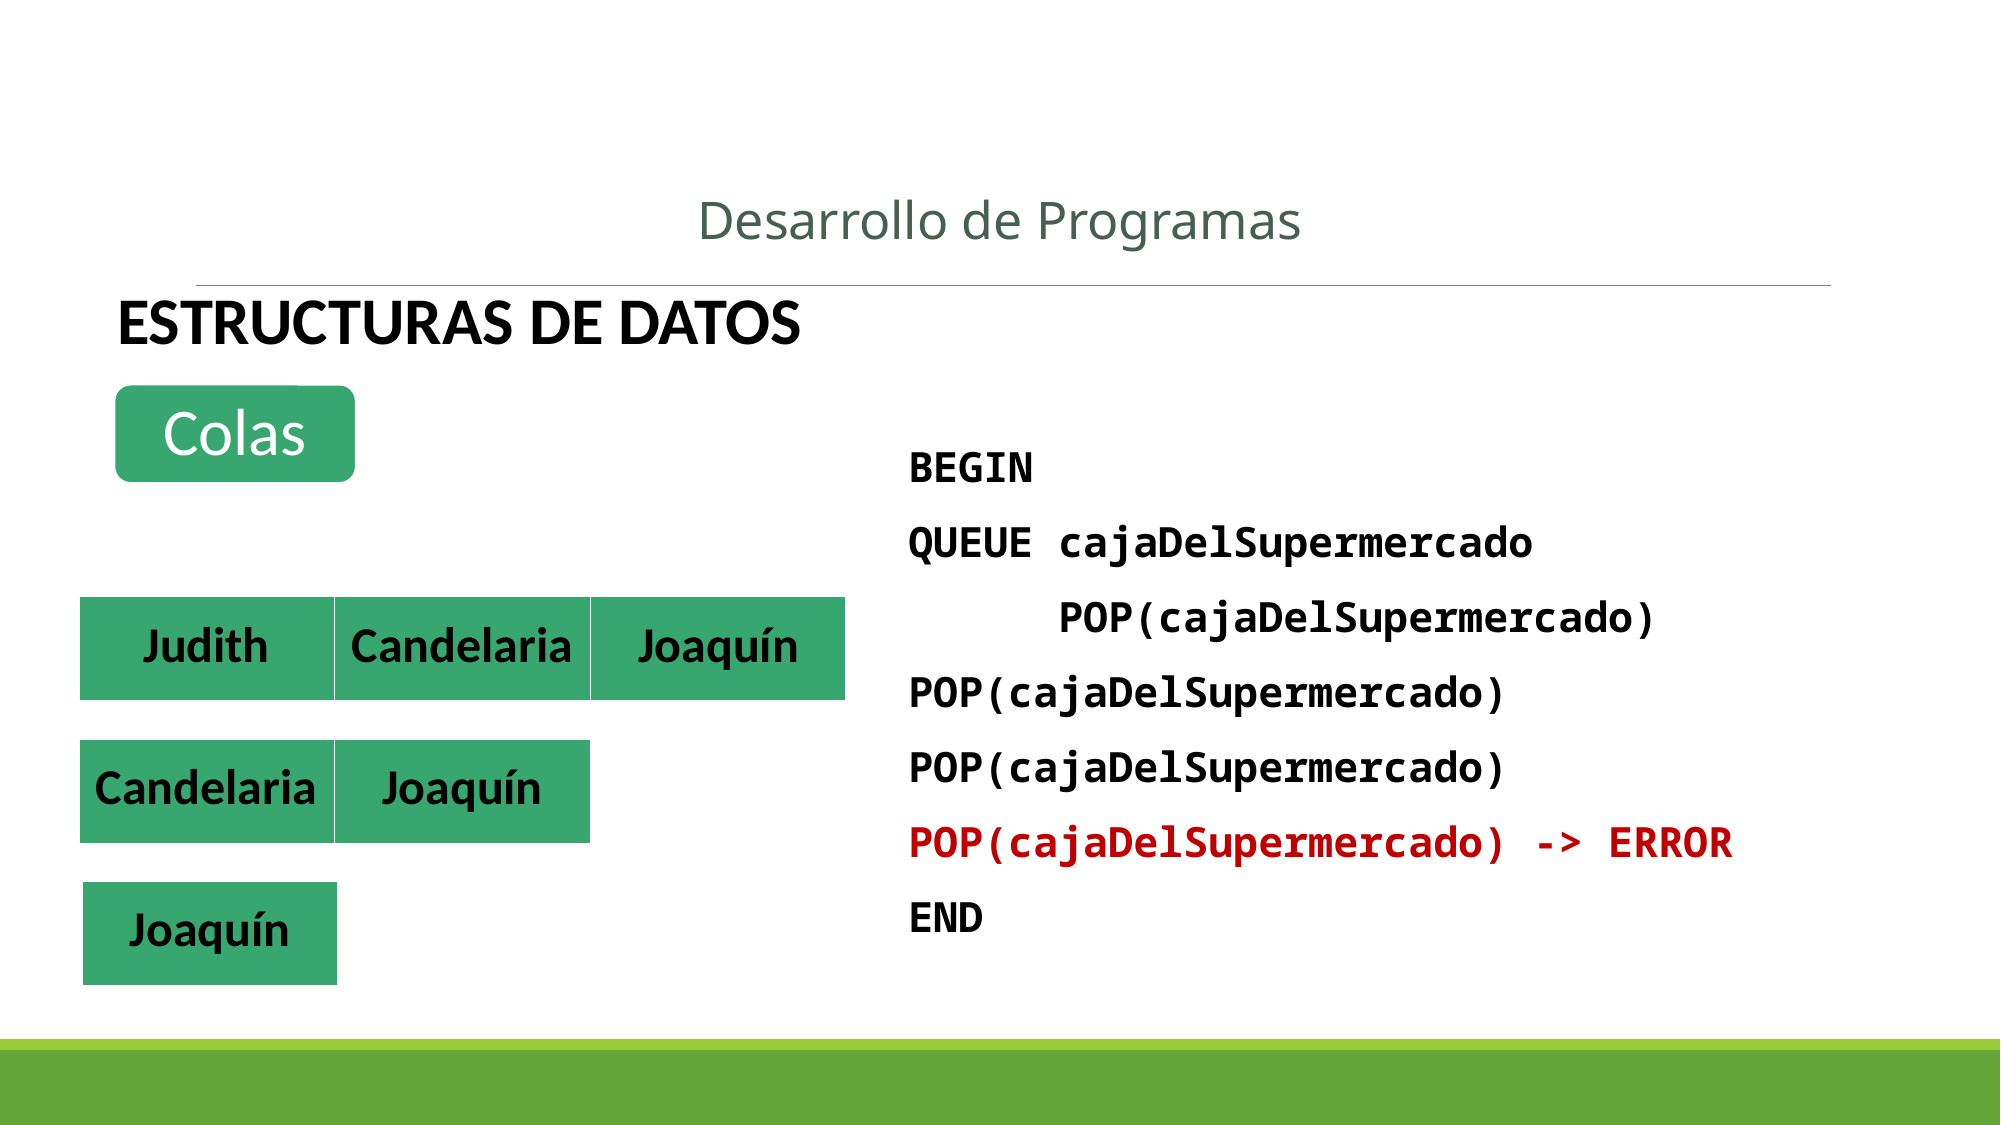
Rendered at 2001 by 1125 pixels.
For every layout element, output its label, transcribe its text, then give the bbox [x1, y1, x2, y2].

text_box Desarrollo de Programas [325, 184, 1675, 256]
table_header Judith [80, 597, 334, 700]
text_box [1293, 204, 1676, 433]
table_header Candelaria [80, 740, 334, 843]
table_header Joaquín [83, 882, 337, 985]
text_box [113, 383, 357, 484]
table_header Candelaria [335, 597, 590, 700]
table_header Joaquín [335, 740, 590, 843]
text_box ESTRUCTURAS DE DATOS [102, 270, 1290, 366]
text_box BEGIN QUEUE cajaDelSupermercado POP(cajaDelSupermercado) POP(cajaDelSupermercado) POP(cajaDelSupermercado) POP(cajaDelSupermercado) -> ERROR END [893, 408, 2000, 949]
table_header Joaquín [591, 597, 845, 700]
